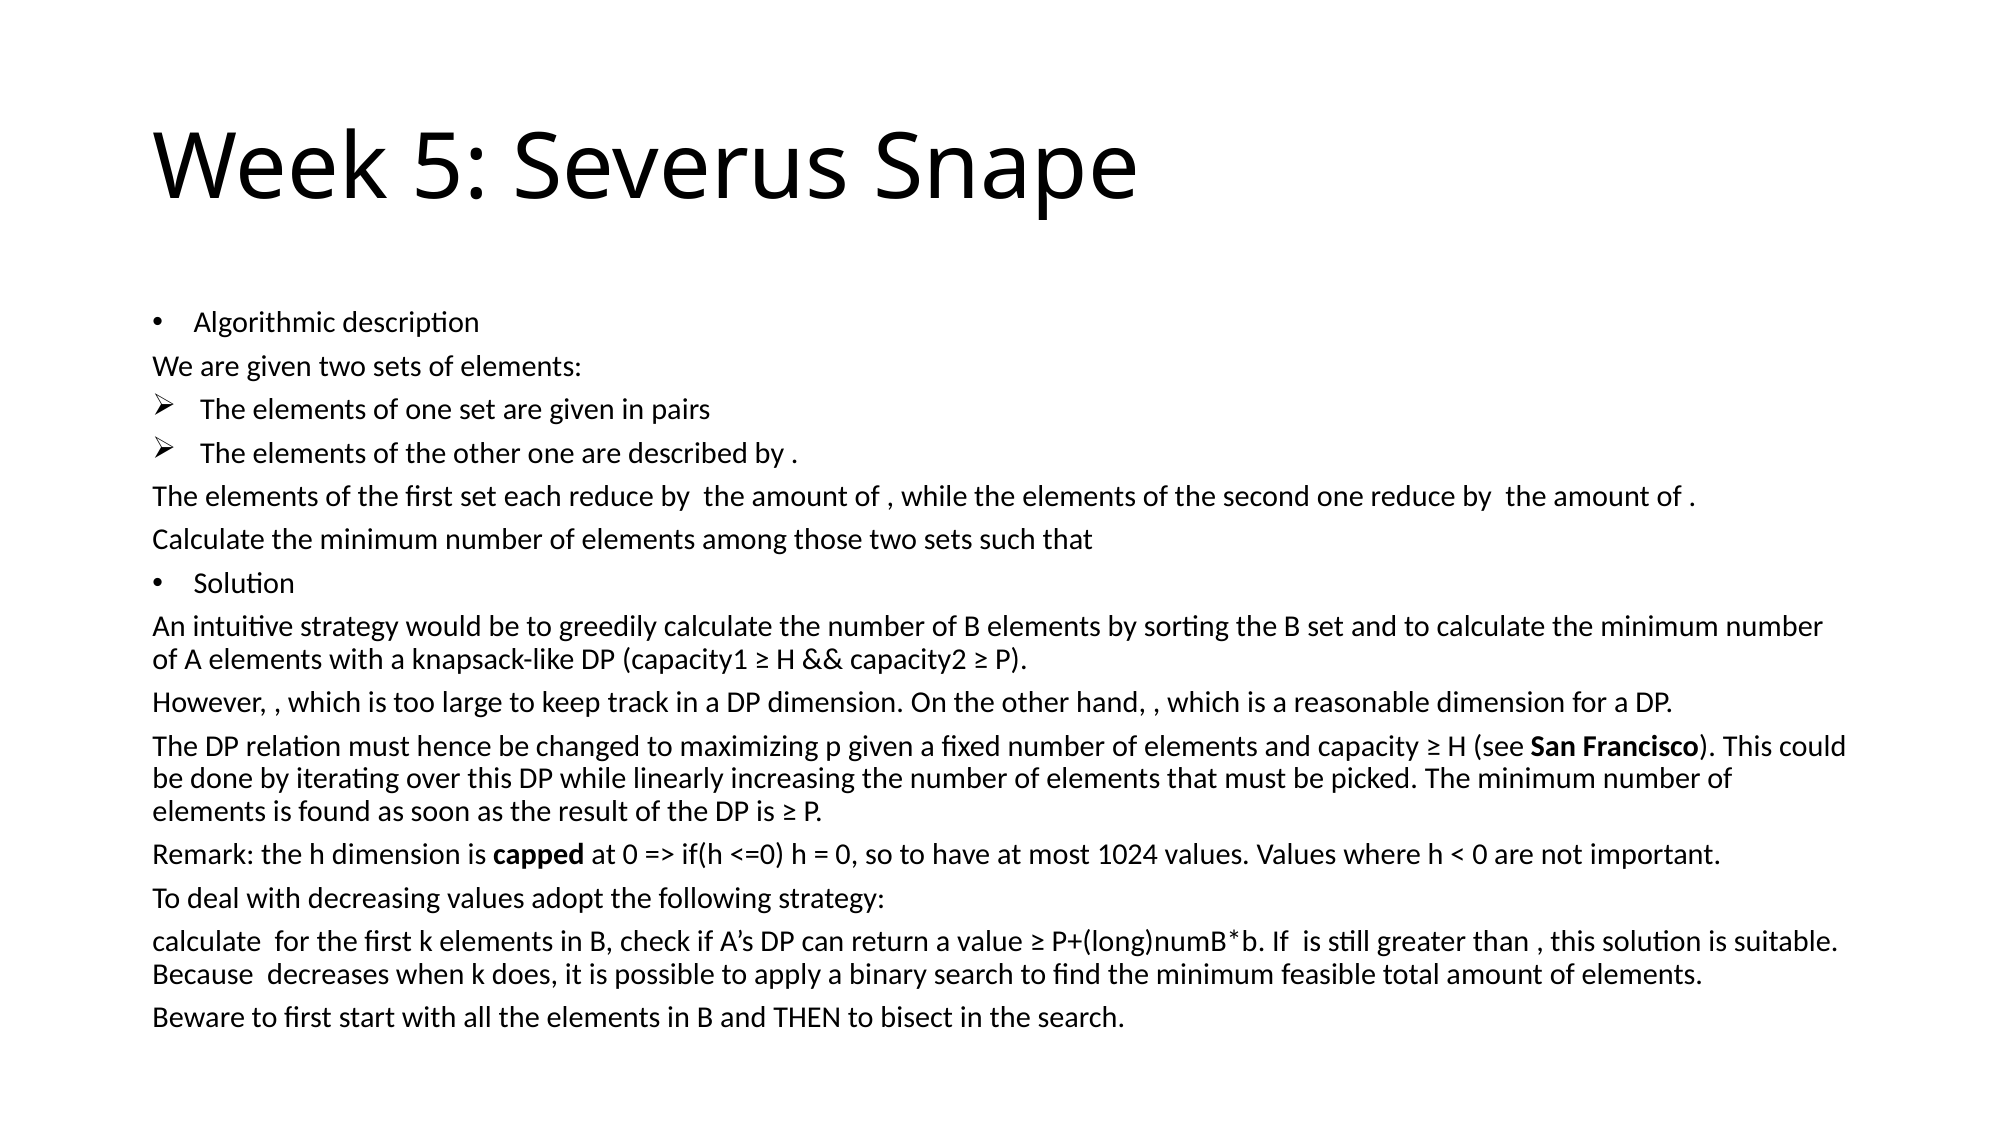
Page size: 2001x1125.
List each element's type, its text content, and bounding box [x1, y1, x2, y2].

title Week 5: Severus Snape [137, 59, 1863, 278]
